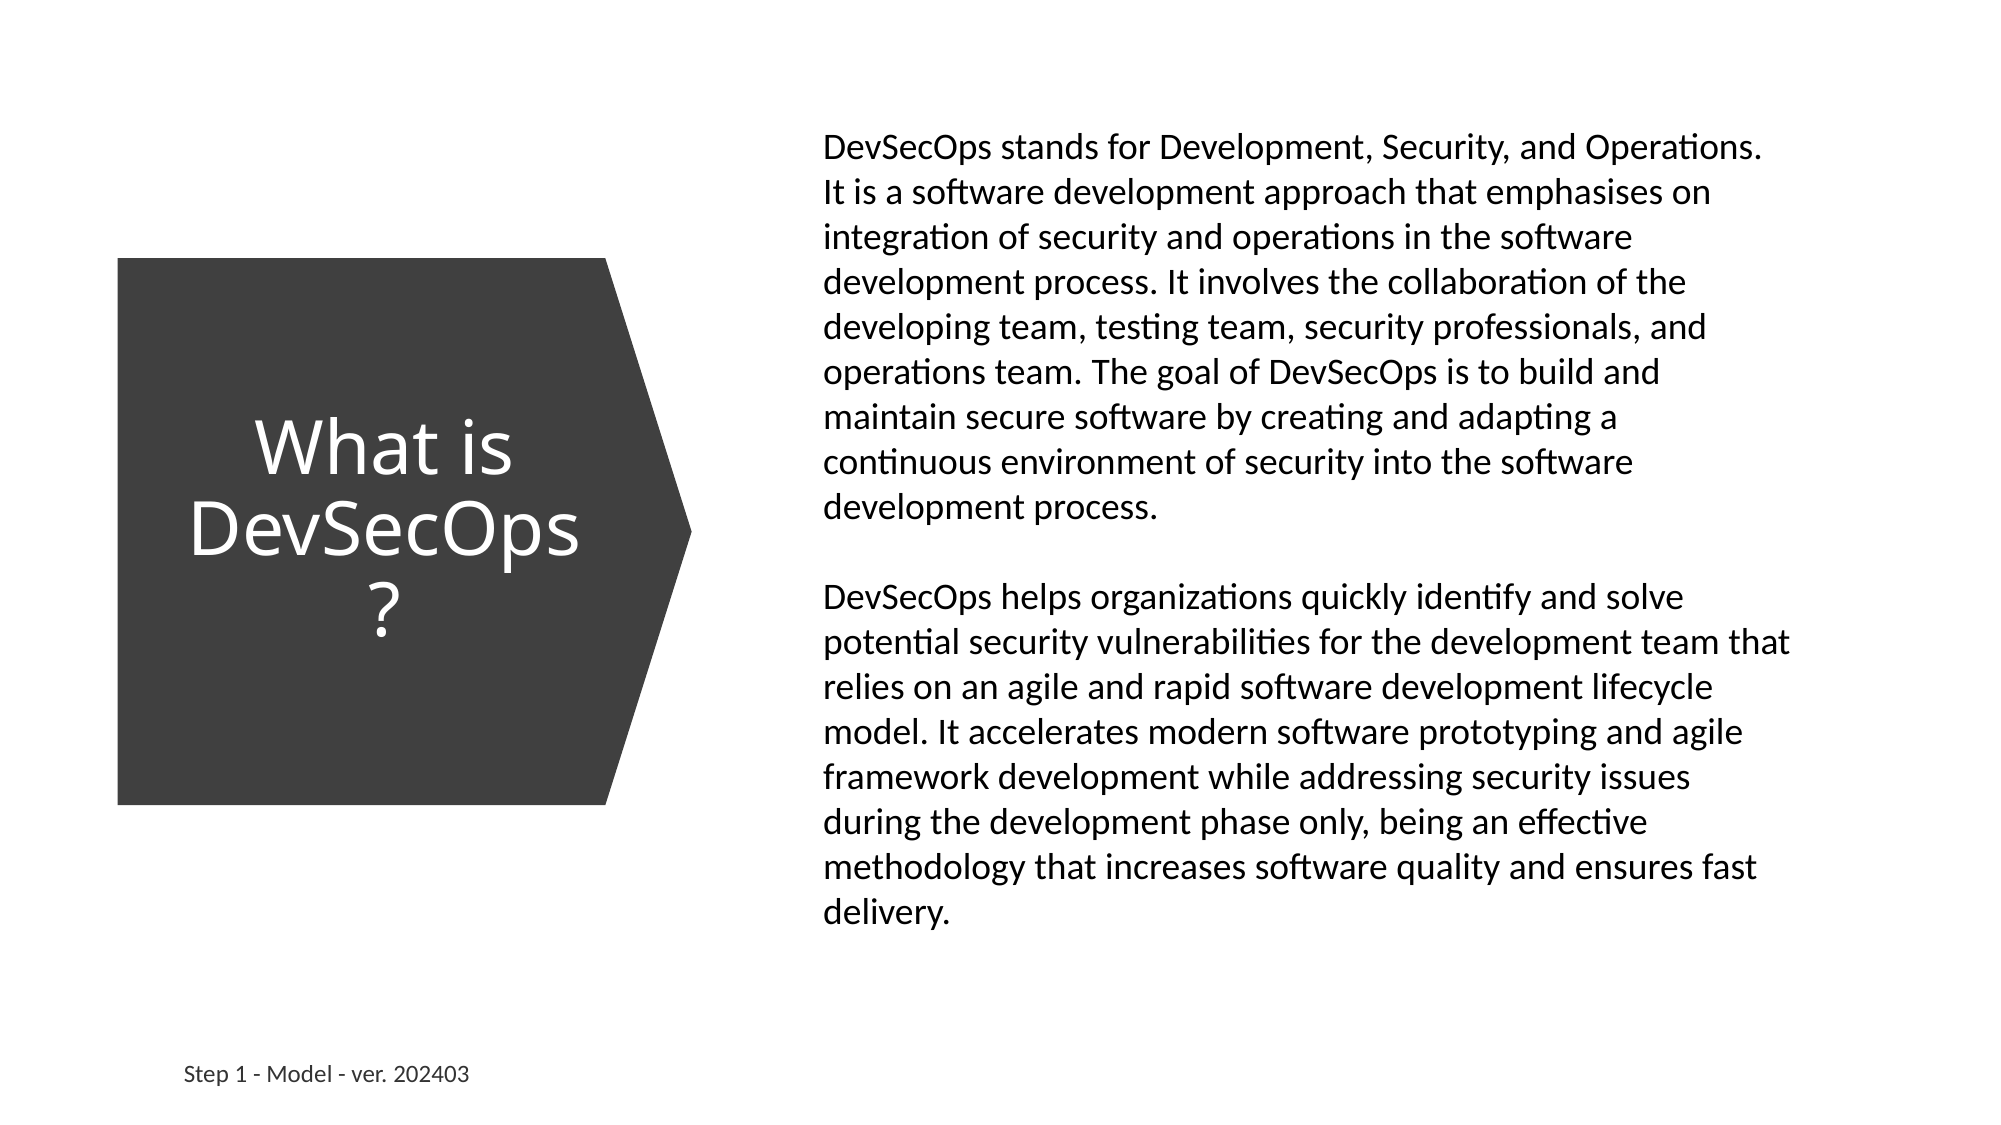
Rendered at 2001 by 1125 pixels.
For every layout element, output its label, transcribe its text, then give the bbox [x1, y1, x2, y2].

text_box [116, 257, 693, 807]
title What is DevSecOps? [168, 322, 601, 741]
footer Step 1 - Model - ver. 202403 [168, 1042, 1188, 1103]
text_box DevSecOps stands for Development, Security, and Operations. It is a software development approach that emphasises on integration of security and operations in the software development process. It involves the collaboration of the developing team, testing team, security professionals, and operations team. The goal of DevSecOps is to build and maintain secure software by creating and adapting a continuous environment of security into the software development process. DevSecOps helps organizations quickly identify and solve potential security vulnerabilities for the development team that relies on an agile and rapid software development lifecycle model. It accelerates modern software prototyping and agile framework development while addressing security issues during the development phase only, being an effective methodology that increases software quality and ensures fast delivery. [808, 115, 1809, 940]
